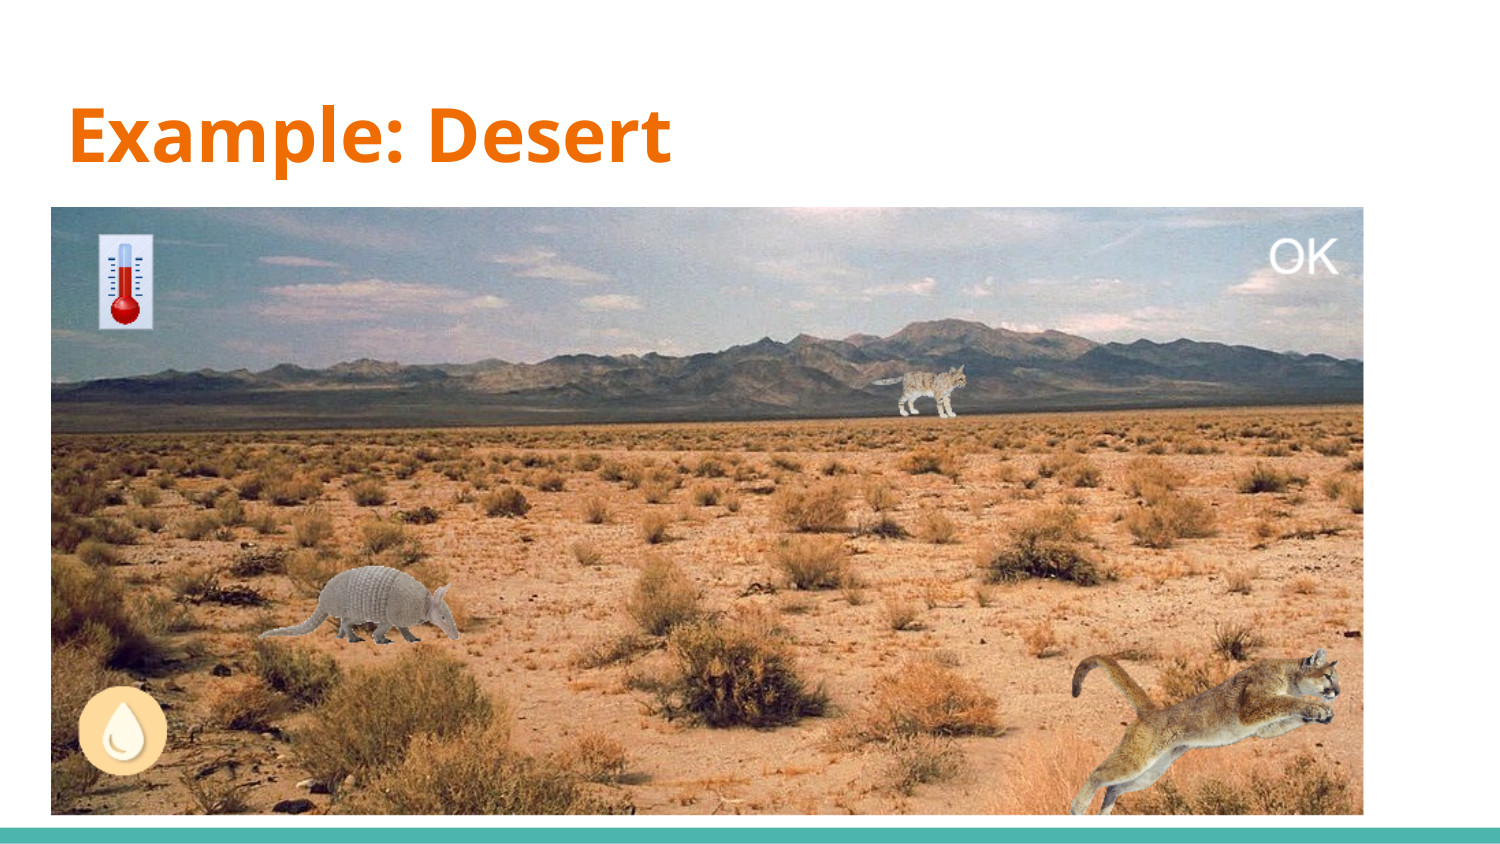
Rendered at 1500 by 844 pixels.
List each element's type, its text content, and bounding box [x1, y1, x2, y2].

title Example: Desert [51, 72, 1449, 189]
picture [50, 207, 1365, 818]
